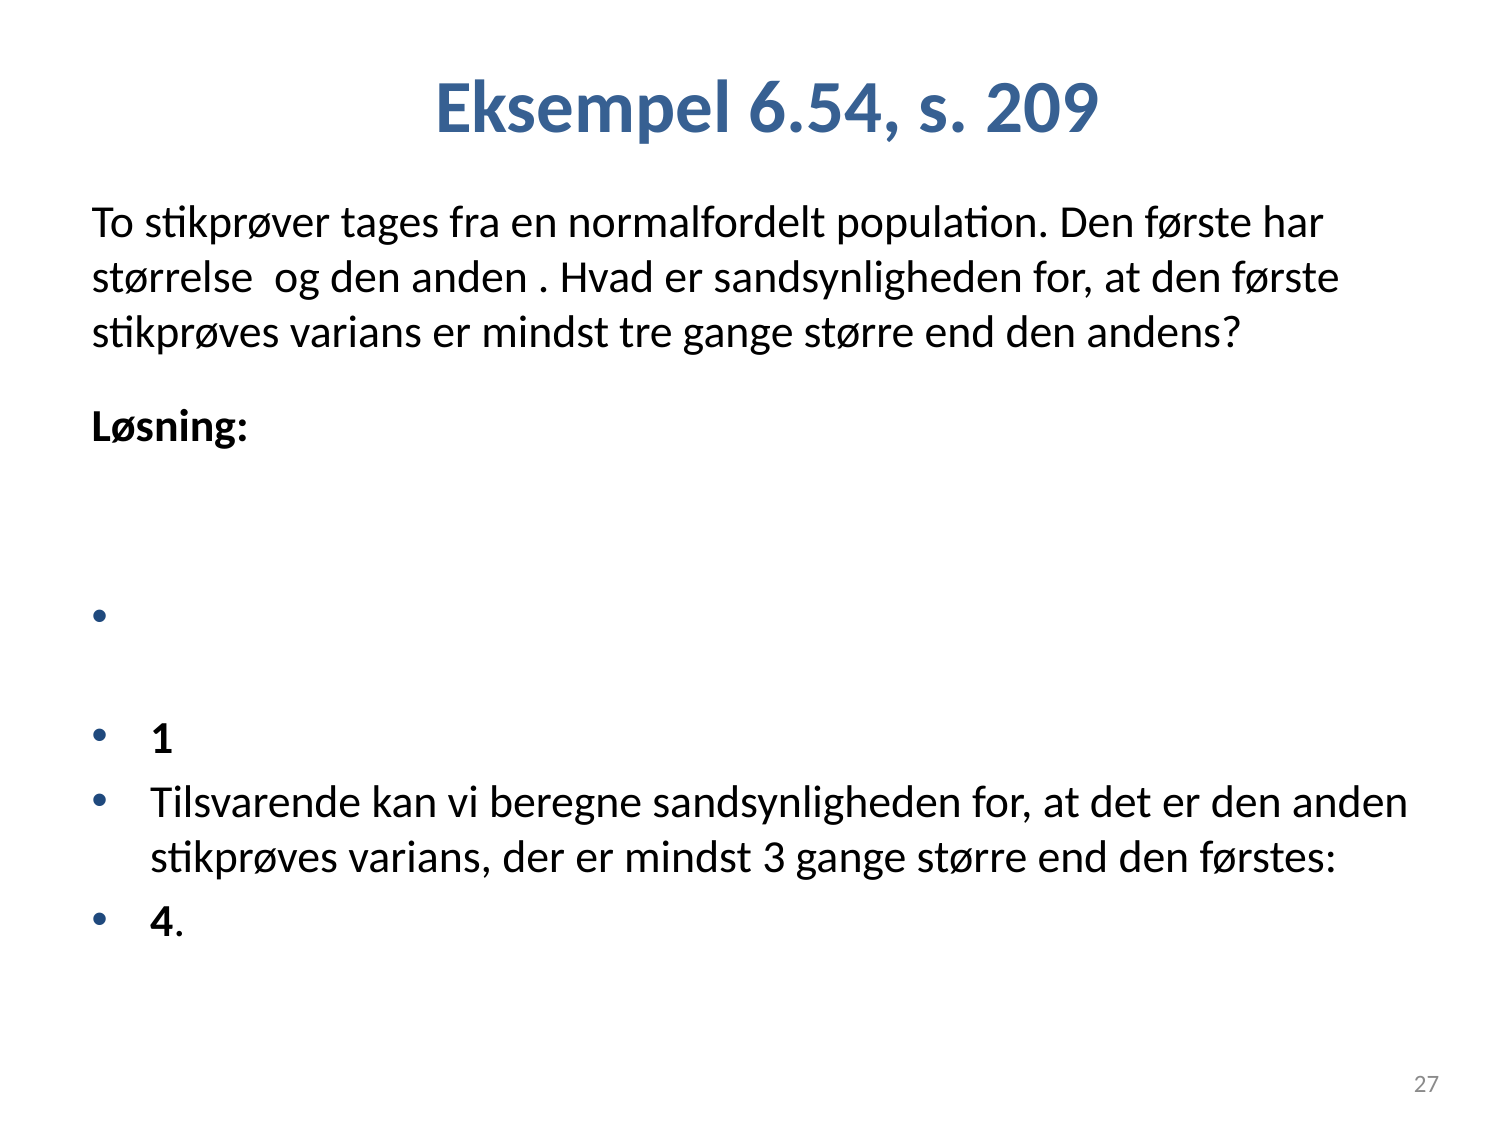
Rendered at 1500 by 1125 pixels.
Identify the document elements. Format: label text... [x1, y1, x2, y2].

slide_number 27 [1104, 1058, 1455, 1107]
title Eksempel 6.54, s. 209 [76, 45, 1459, 161]
